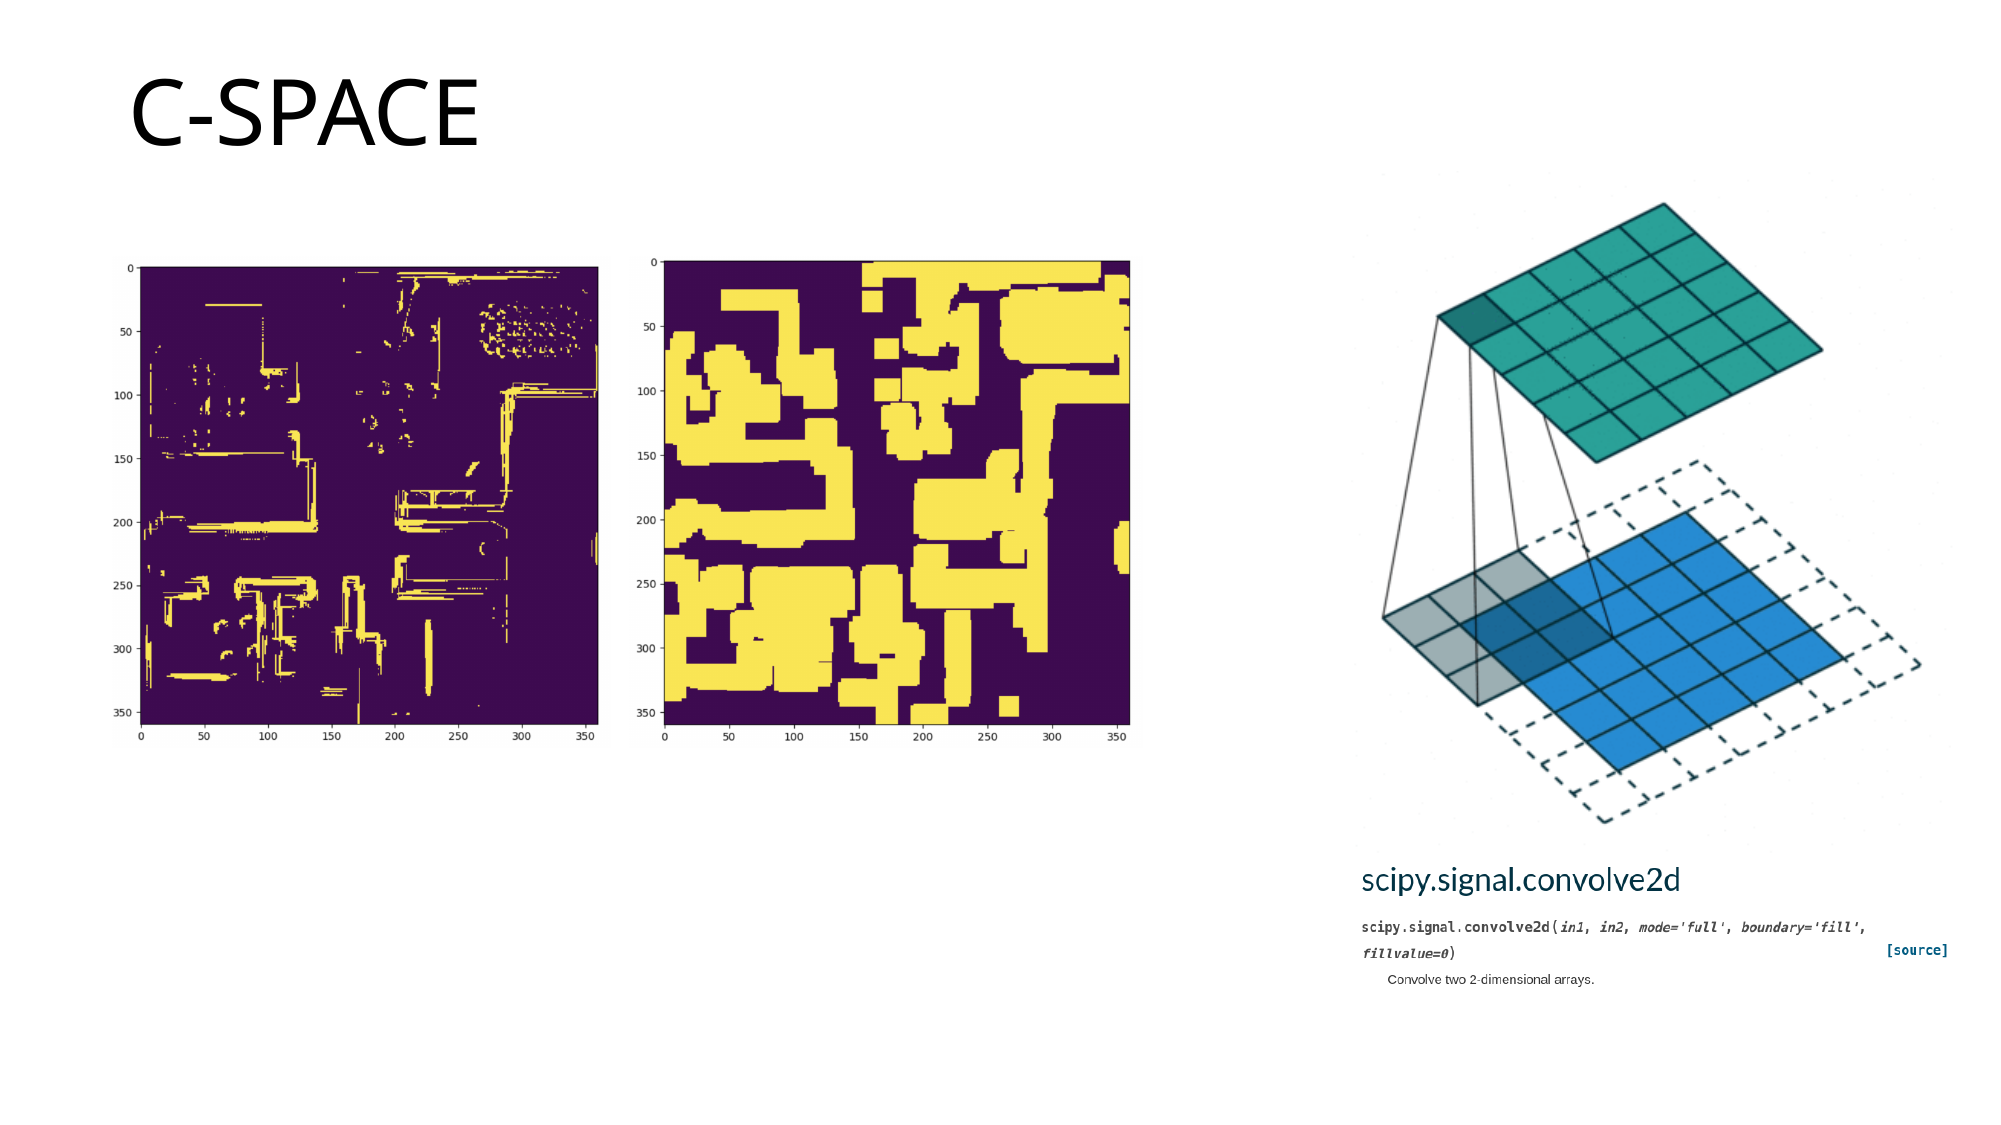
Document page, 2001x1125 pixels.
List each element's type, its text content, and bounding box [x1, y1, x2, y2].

picture [629, 256, 1143, 748]
text_box C-SPACE [113, 6, 1903, 225]
picture [1350, 171, 1954, 995]
picture [112, 256, 611, 748]
